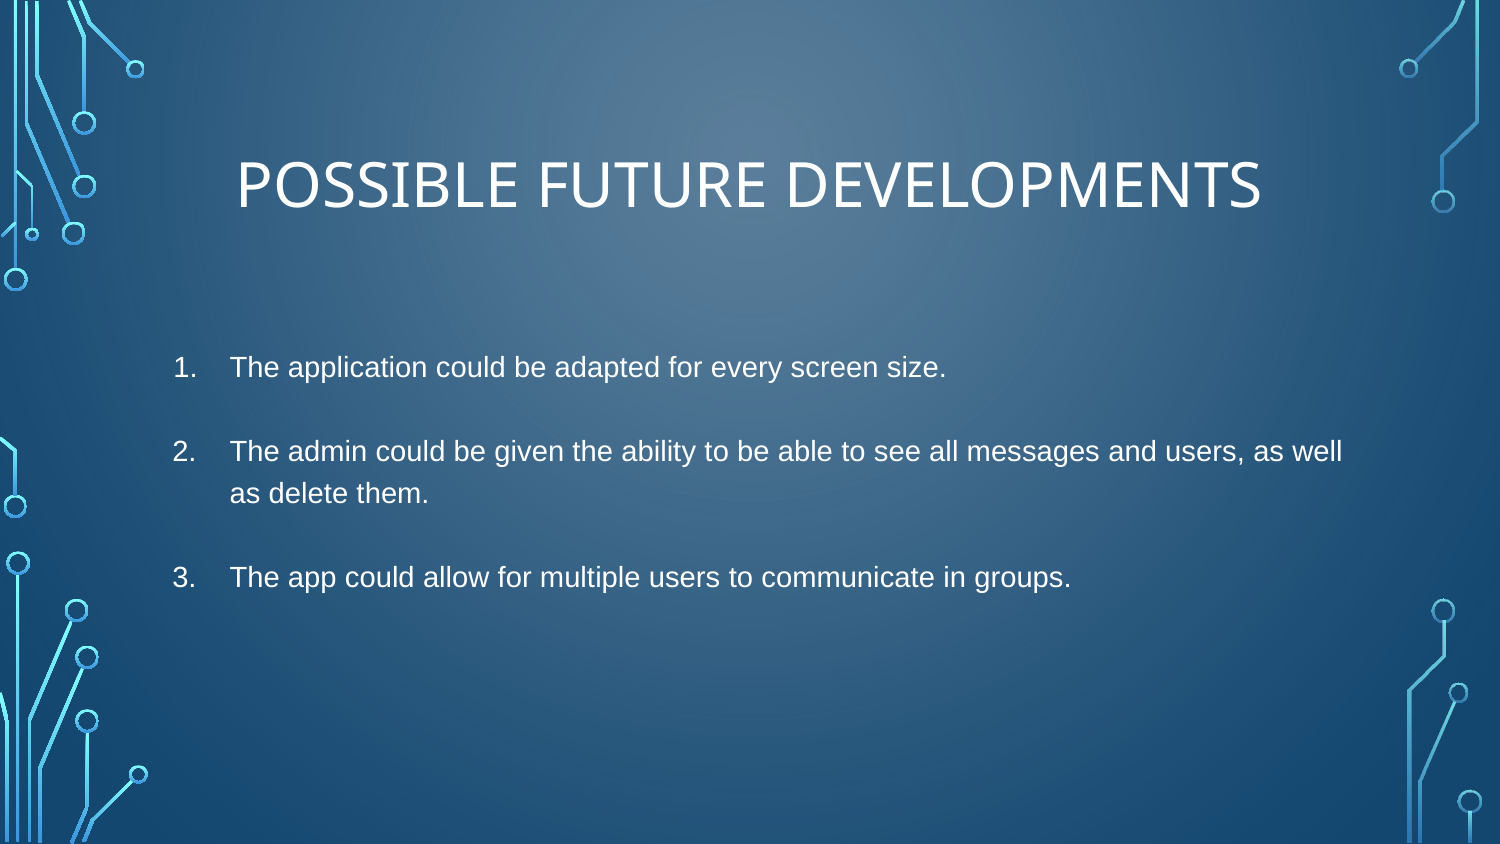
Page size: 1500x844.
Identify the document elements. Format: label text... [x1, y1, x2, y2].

list The application could be adapted for every screen size. The admin could be given the ability to be able to see all messages and users, as well as delete them. The app could allow for multiple users to communicate in groups. [134, 326, 1366, 729]
title POSSIBLE FUTURE DEVELOPMENTS [134, 138, 1366, 296]
